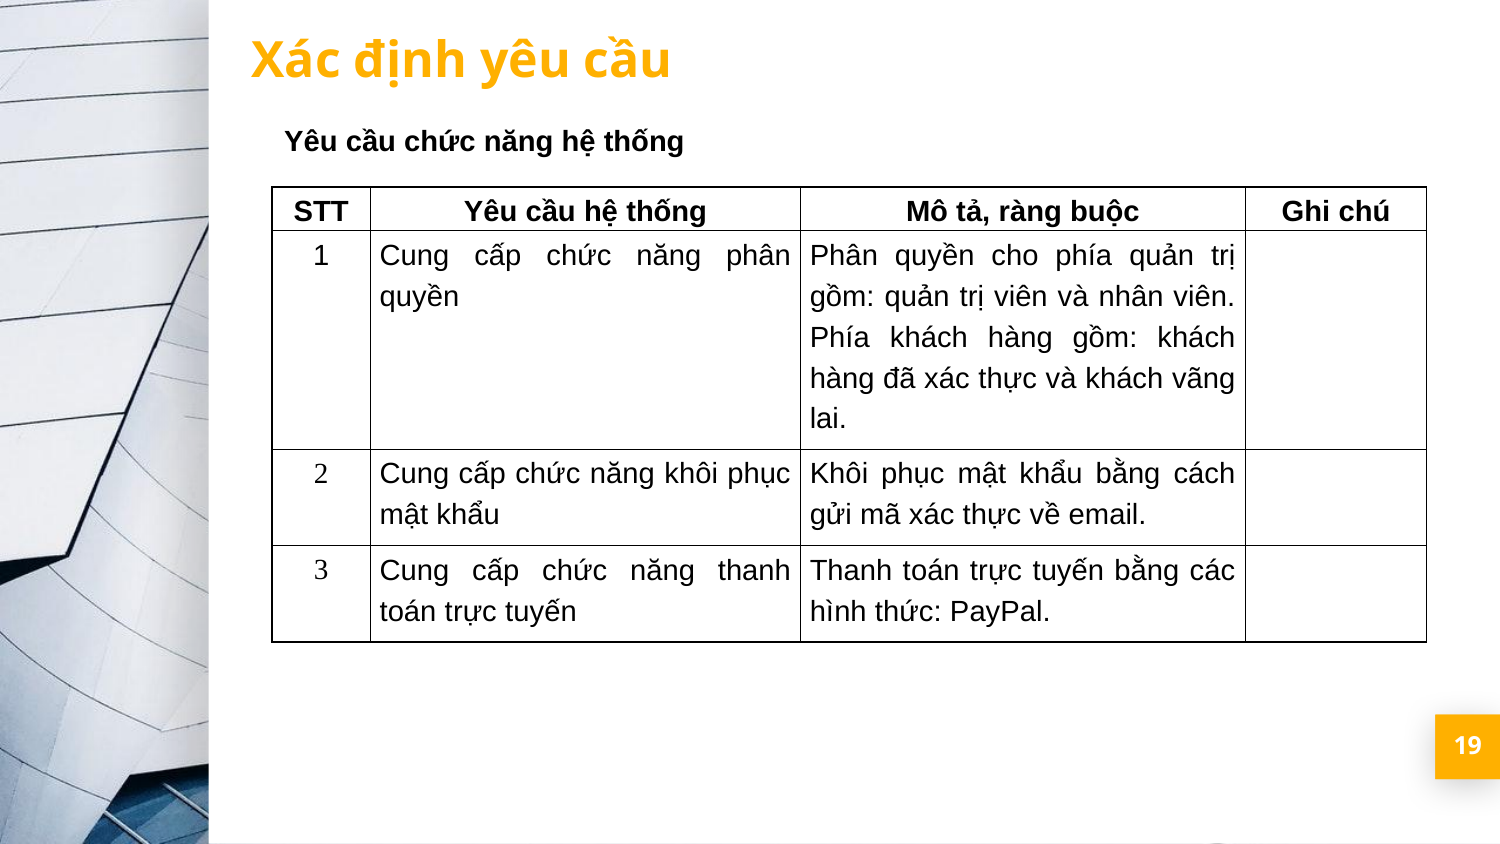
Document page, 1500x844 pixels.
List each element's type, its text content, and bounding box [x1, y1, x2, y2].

table_cell Cung cấp chức năng phân quyền [371, 231, 800, 449]
table_cell [1246, 546, 1426, 641]
table_cell Phân quyền cho phía quản trị gồm: quản trị viên và nhân viên. Phía khách hàng gồm: khách hàng đã xác thực và khách vãng lai. [801, 231, 1245, 449]
table_cell Khôi phục mật khẩu bằng cách gửi mã xác thực về email. [801, 450, 1245, 545]
text_box Yêu cầu chức năng hệ thống [119, 96, 1109, 165]
slide_number ‹#› [1435, 714, 1500, 780]
table_cell Cung cấp chức năng khôi phục mật khẩu [371, 450, 800, 545]
table_header Yêu cầu hệ thống [371, 188, 800, 230]
table_header STT [273, 188, 370, 230]
picture [0, 0, 208, 844]
table_cell [1246, 450, 1426, 545]
table_cell [1246, 231, 1426, 449]
table_cell 3 [273, 546, 370, 641]
table_cell 2 [273, 450, 370, 545]
table_cell 1 [273, 231, 370, 449]
table_cell Cung cấp chức năng thanh toán trực tuyến [371, 546, 800, 641]
table_header Mô tả, ràng buộc [801, 188, 1245, 230]
table_cell Thanh toán trực tuyến bằng các hình thức: PayPal. [801, 546, 1245, 641]
title Xác định yêu cầu [236, 19, 1342, 97]
table_header Ghi chú [1246, 188, 1426, 230]
